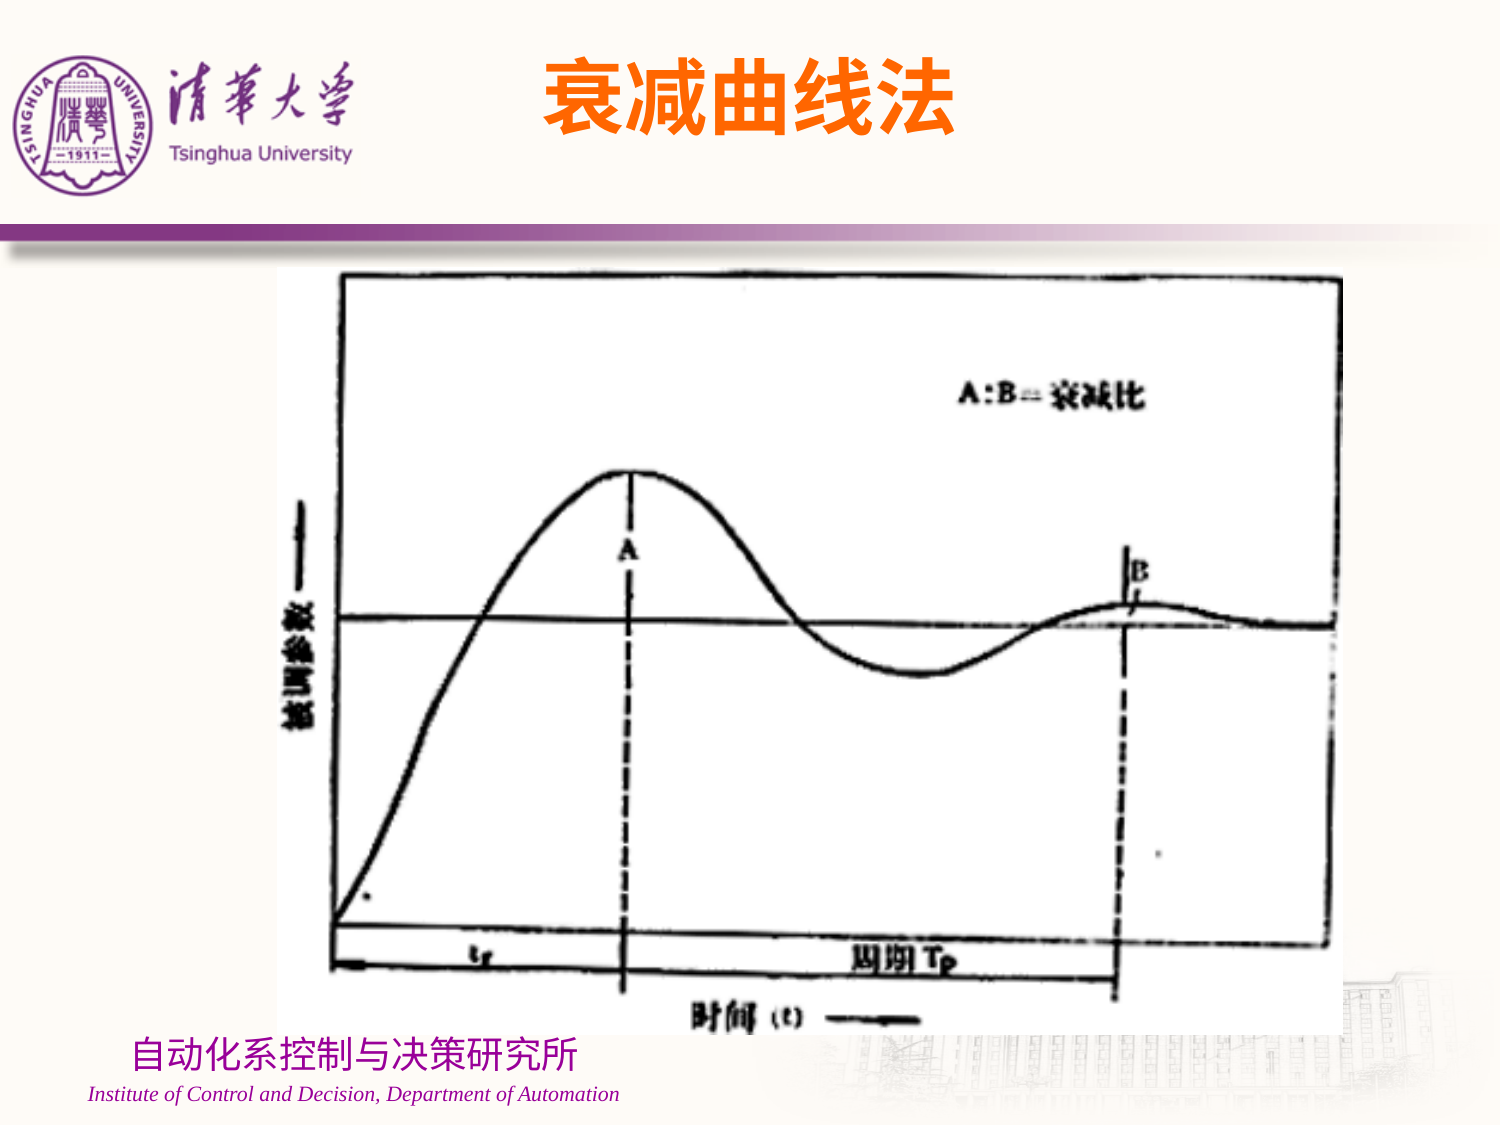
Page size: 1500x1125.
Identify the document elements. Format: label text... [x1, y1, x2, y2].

picture [11, 54, 361, 198]
picture [0, 224, 1500, 268]
text_box 衰减曲线法 [74, 31, 1425, 159]
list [277, 266, 1344, 1036]
